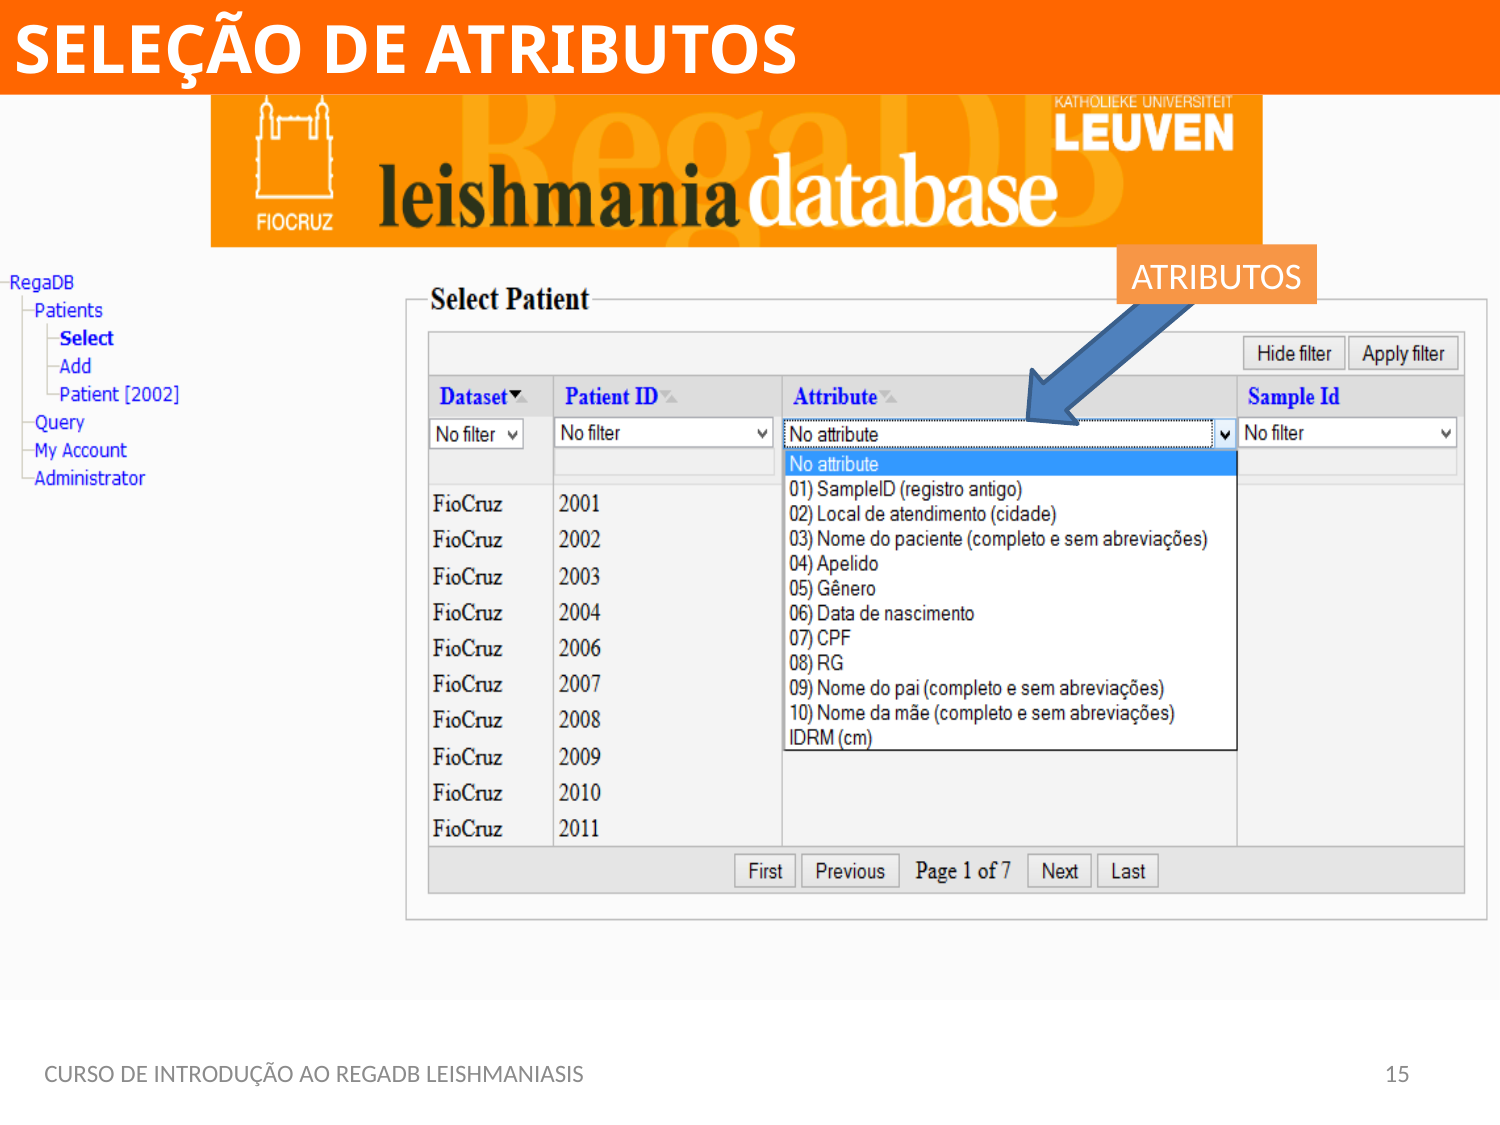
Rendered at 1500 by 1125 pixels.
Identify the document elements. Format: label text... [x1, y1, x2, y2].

slide_number 15 [1074, 1042, 1425, 1103]
text_box SELEÇÃO DE ATRIBUTOS [0, 0, 1500, 95]
picture [0, 95, 1500, 1000]
footer CURSO DE INTRODUÇÃO AO REGADB LEISHMANIASIS [29, 1042, 988, 1103]
